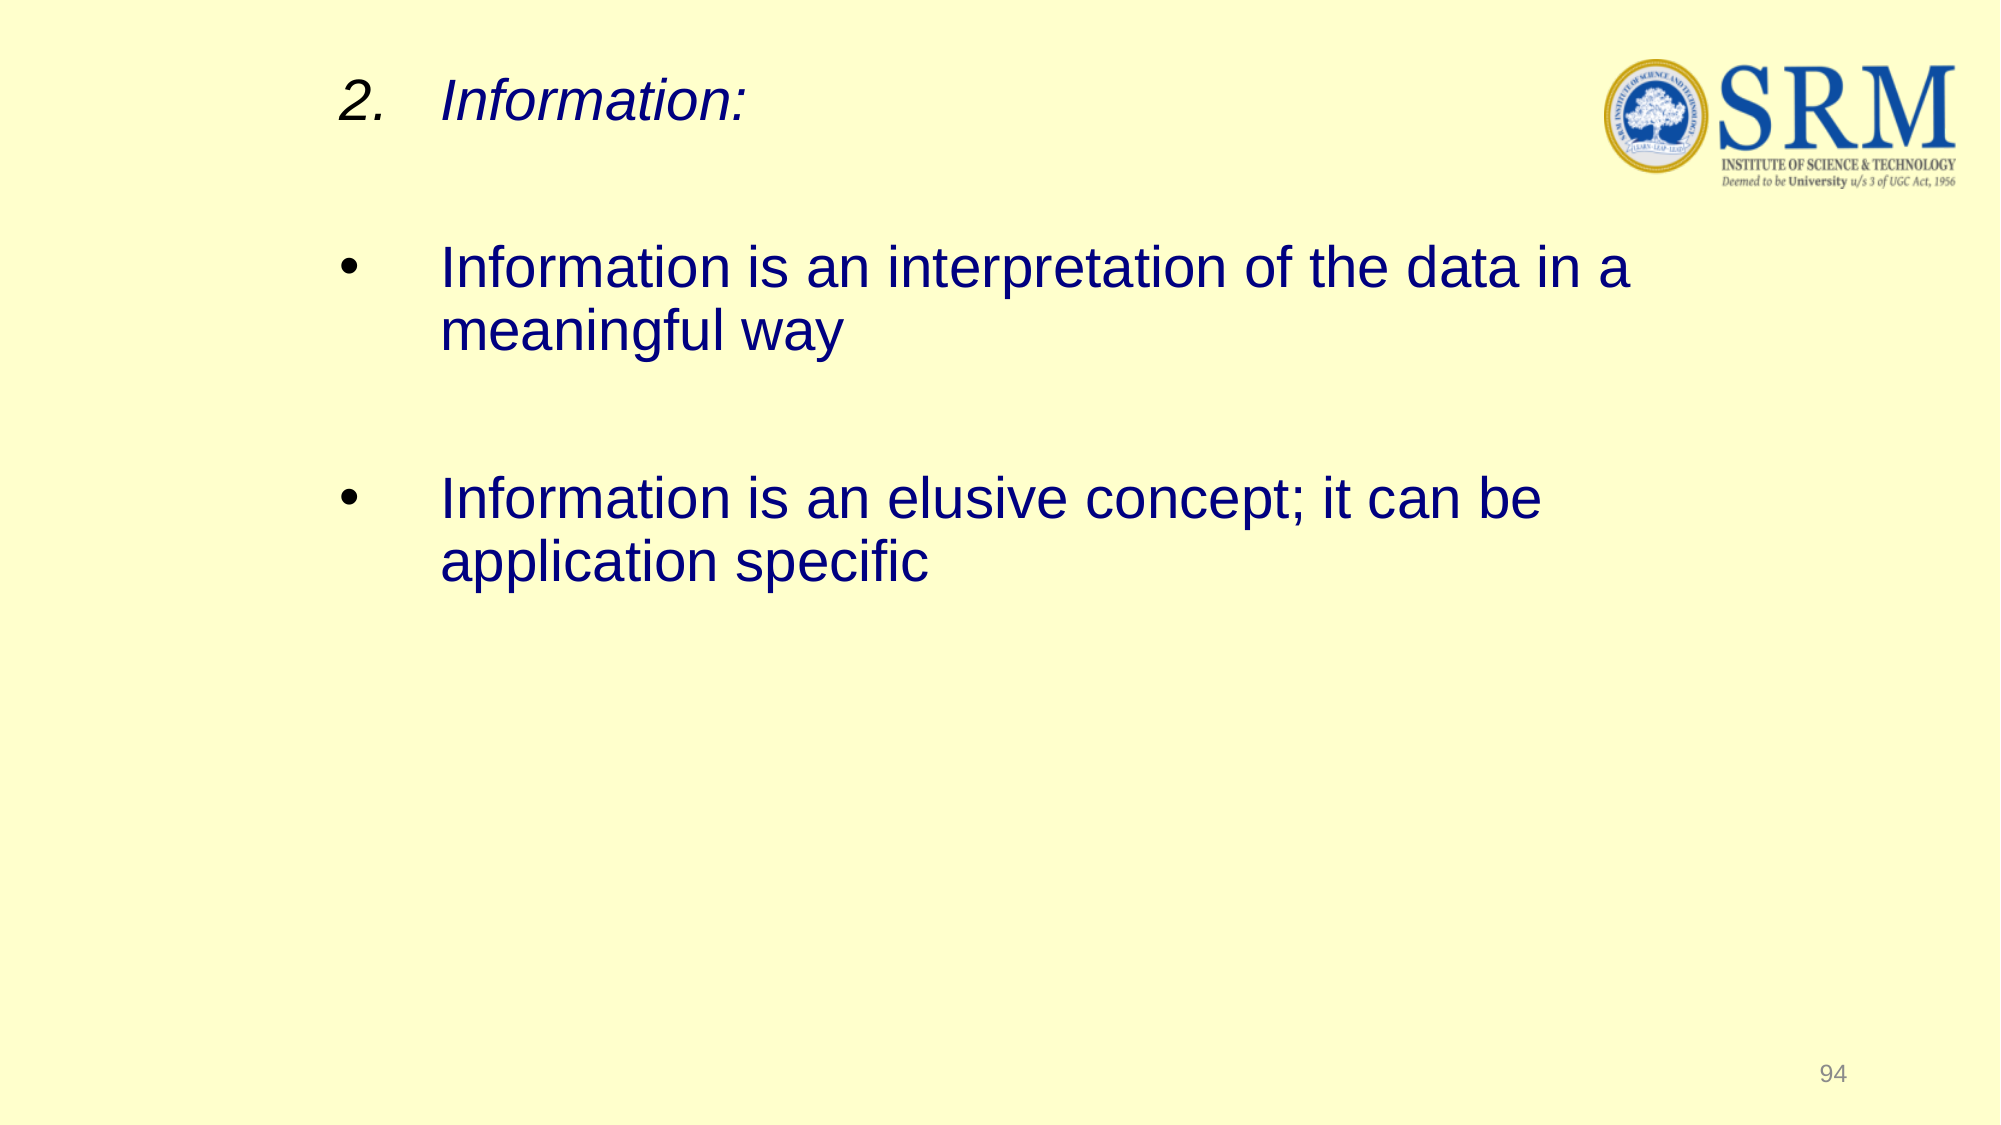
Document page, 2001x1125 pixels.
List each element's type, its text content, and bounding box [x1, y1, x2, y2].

list Information: Information is an interpretation of the data in a meaningful way Information is an elusive concept; it can be application specific [324, 62, 1675, 1000]
picture [1604, 59, 1956, 189]
slide_number 94 [1412, 1042, 1863, 1103]
